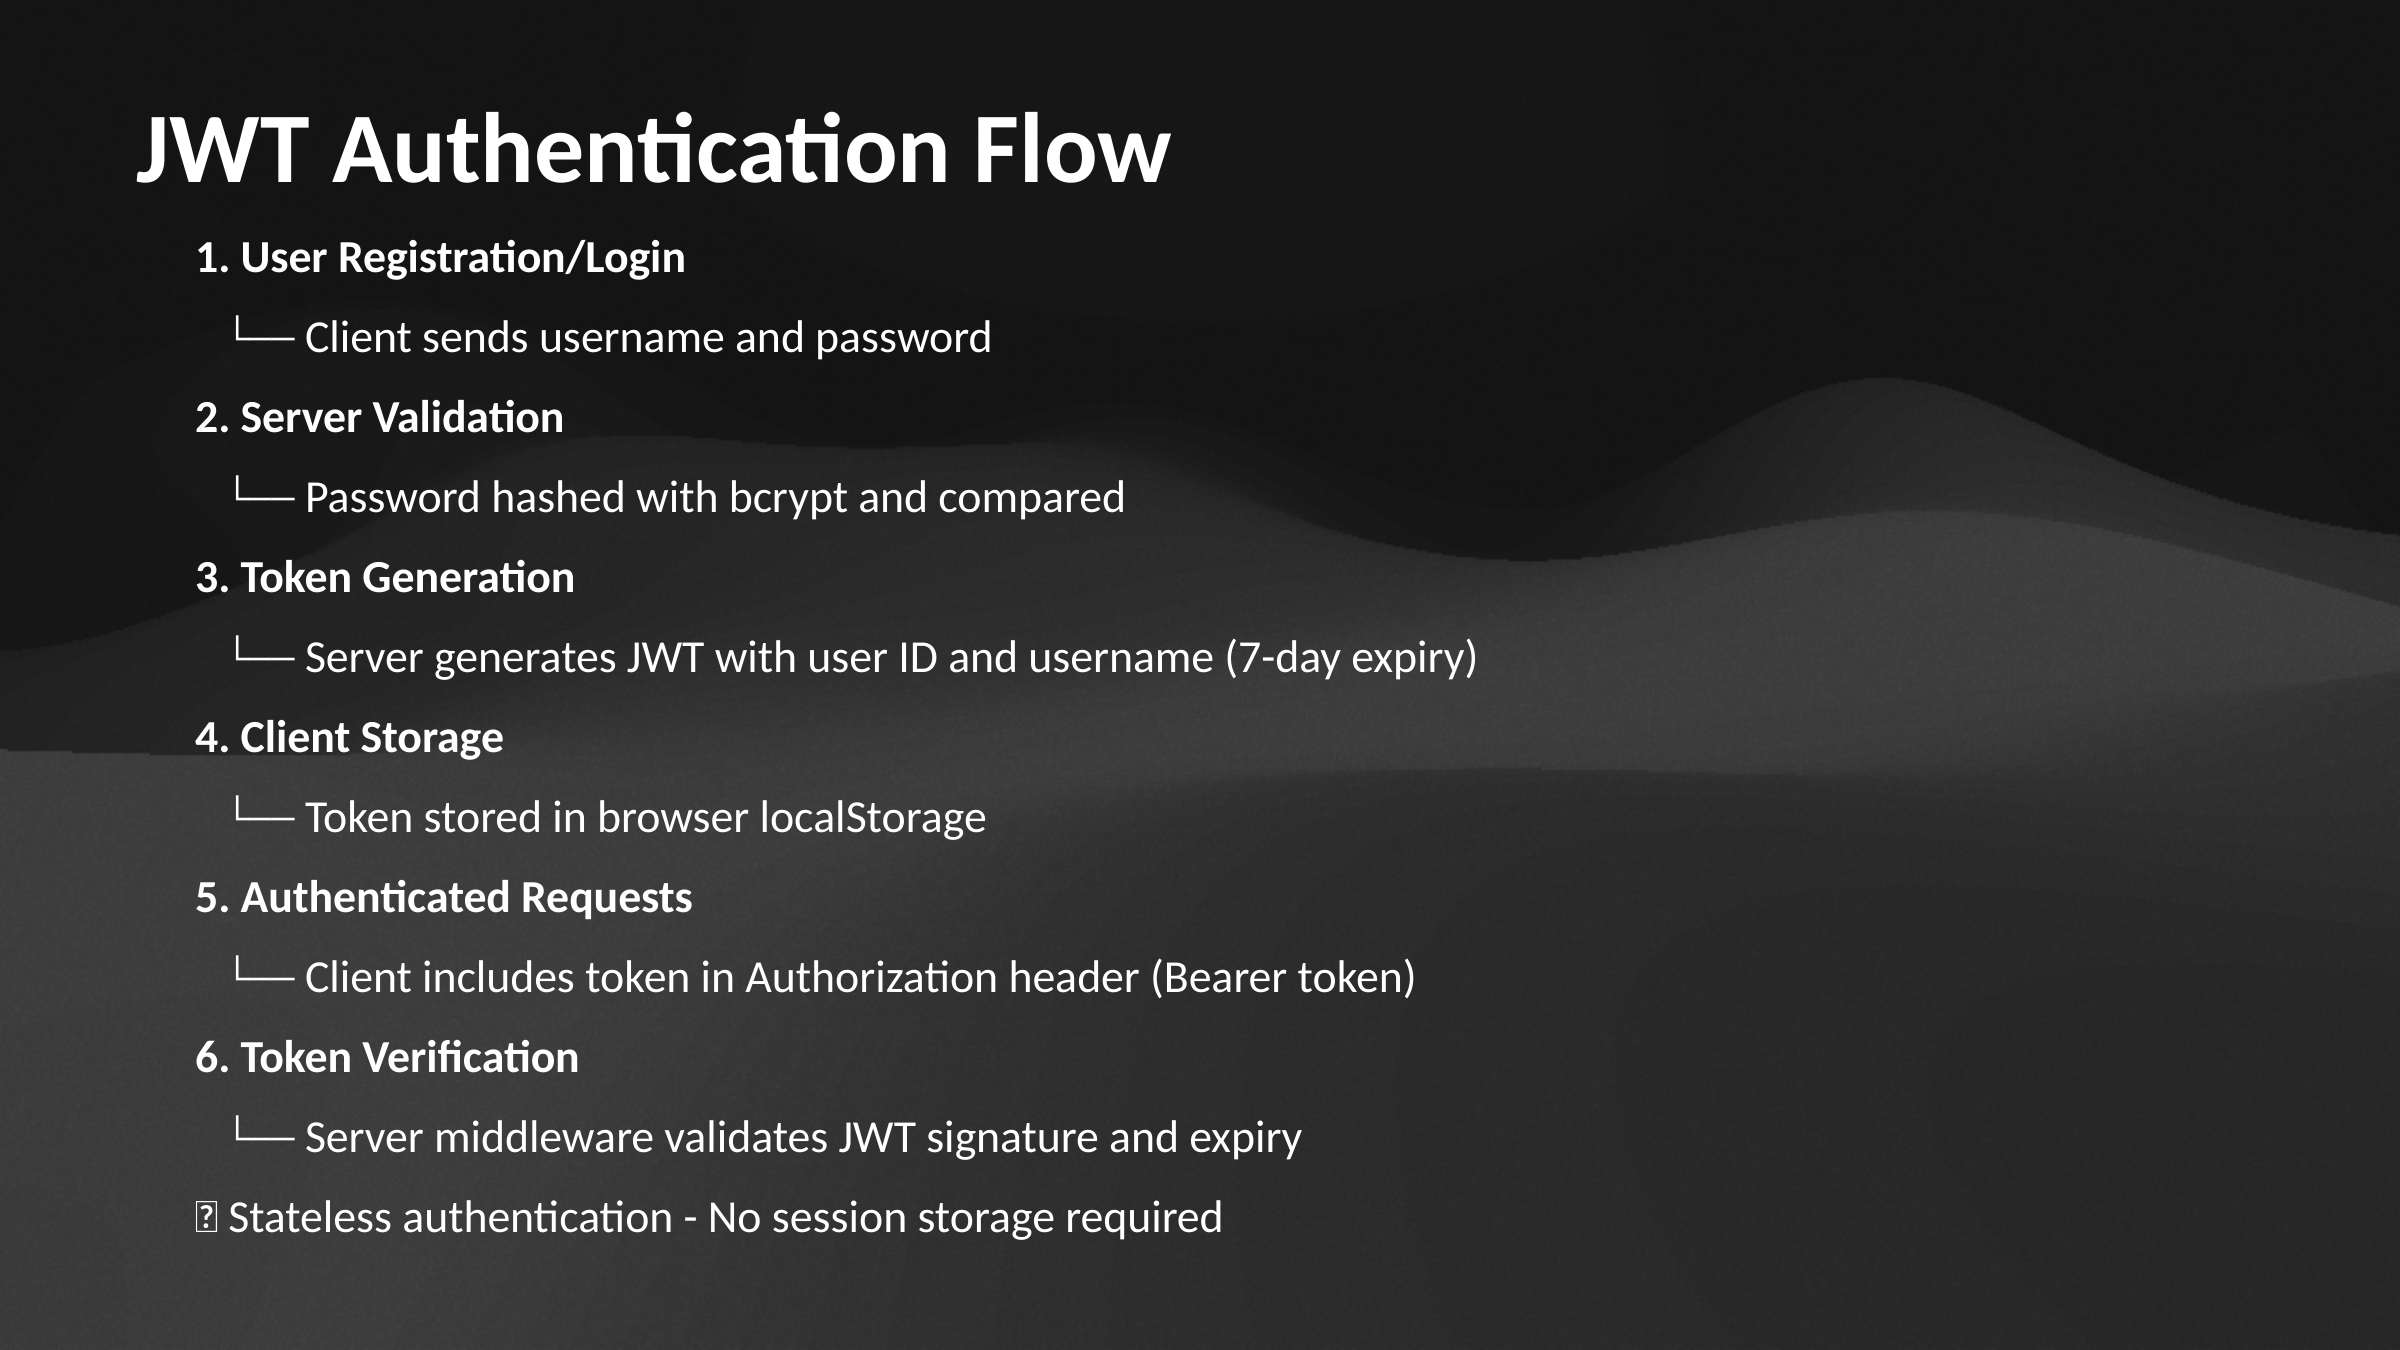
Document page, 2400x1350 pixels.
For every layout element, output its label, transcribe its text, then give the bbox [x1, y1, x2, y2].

text_box JWT Authentication Flow [129, 75, 1182, 210]
text_box 1. User Registration/Login └── Client sends username and password 2. Server Validation └── Password hashed with bcrypt and compared 3. Token Generation └── Server generates JWT with user ID and username (7-day expiry) 4. Client Storage └── Token stored in browser localStorage 5. Authenticated Requests └── Client includes token in Authorization header (Bearer token) 6. Token Verification └── Server middleware validates JWT signature and expiry ✅ Stateless authentication - No session storage required [187, 219, 2213, 1249]
picture [0, 0, 2400, 1350]
